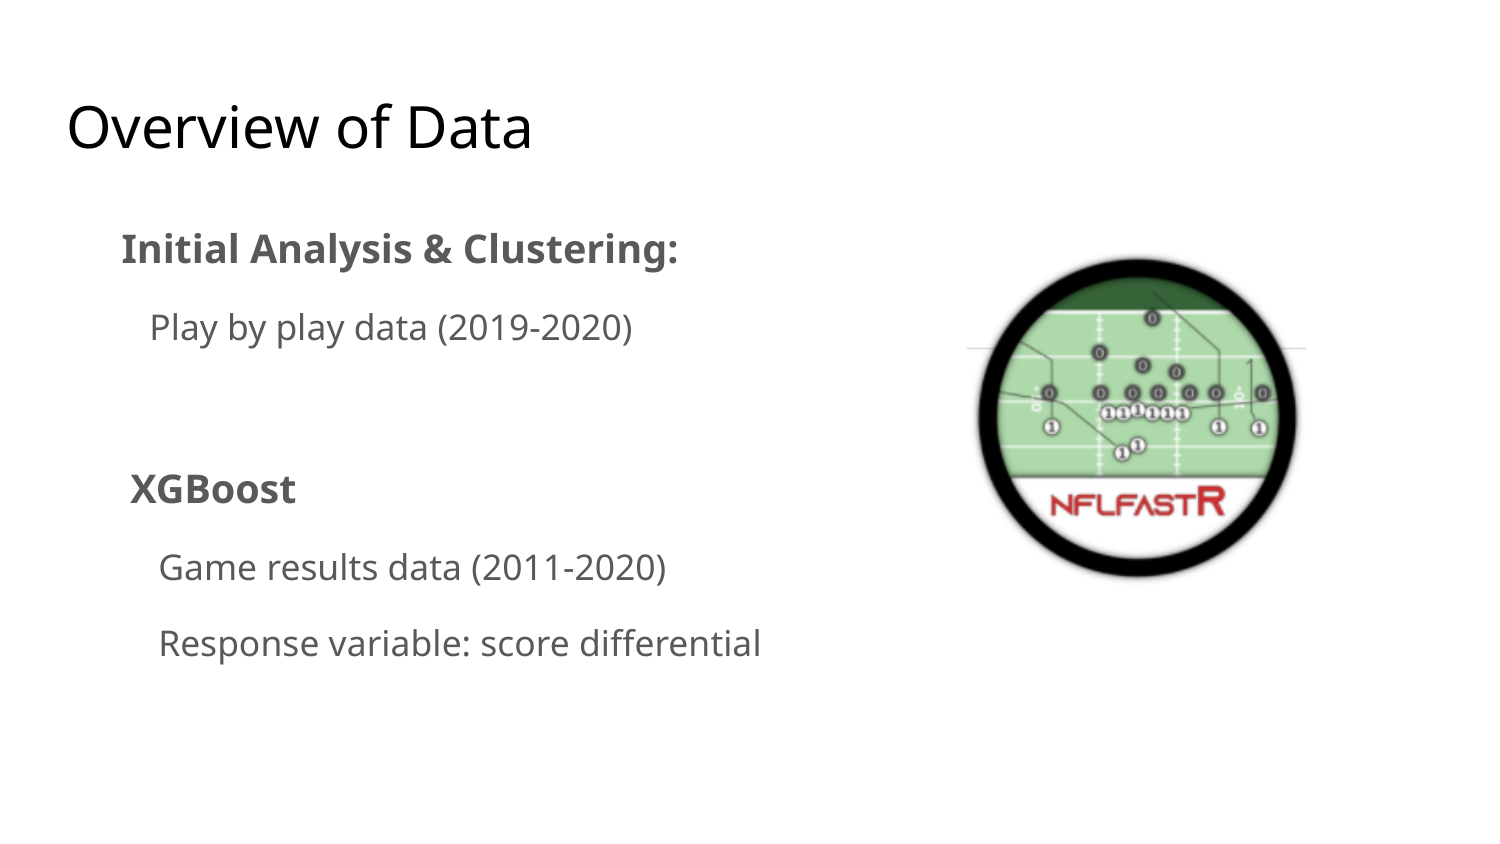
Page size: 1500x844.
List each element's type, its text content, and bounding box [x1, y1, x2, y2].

text_box XGBoost Game results data (2011-2020) Response variable: score differential [115, 449, 856, 794]
picture [967, 249, 1310, 594]
list Initial Analysis & Clustering: Play by play data (2019-2020) [106, 209, 763, 410]
title Overview of Data [51, 75, 1449, 170]
